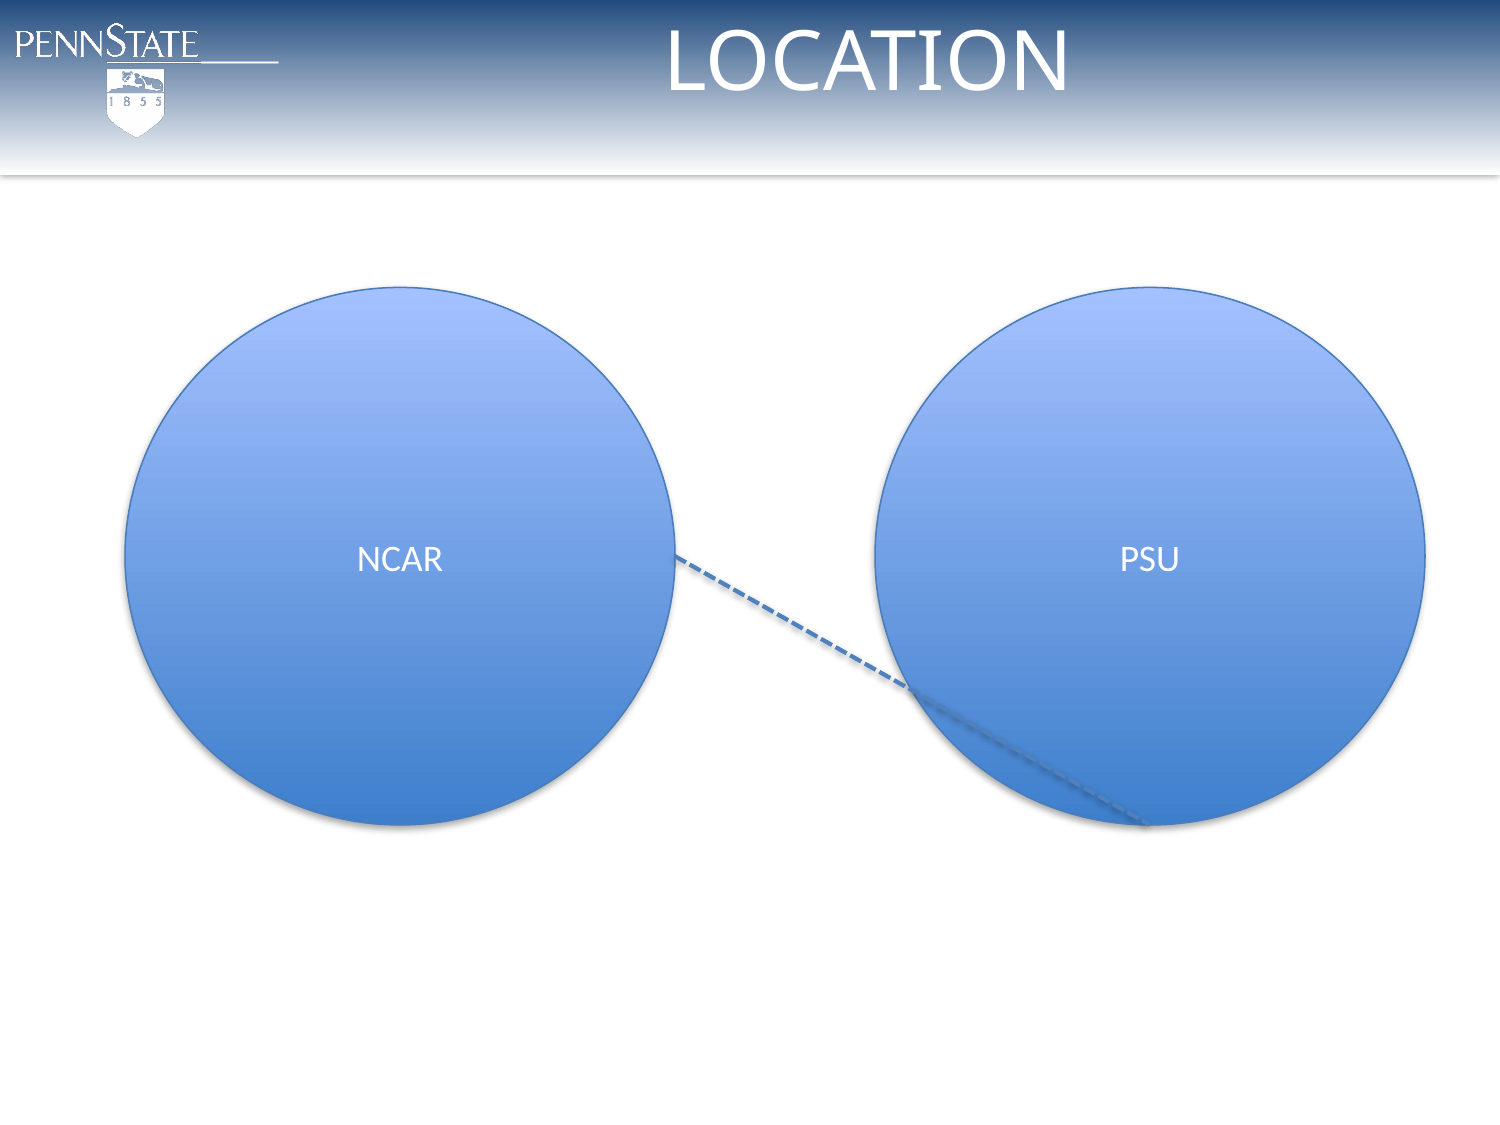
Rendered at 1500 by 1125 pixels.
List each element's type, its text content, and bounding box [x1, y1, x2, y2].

picture [10, 0, 288, 138]
title Location [237, 0, 1500, 125]
text_box PSU [874, 286, 1426, 826]
text_box NCAR [124, 286, 676, 826]
